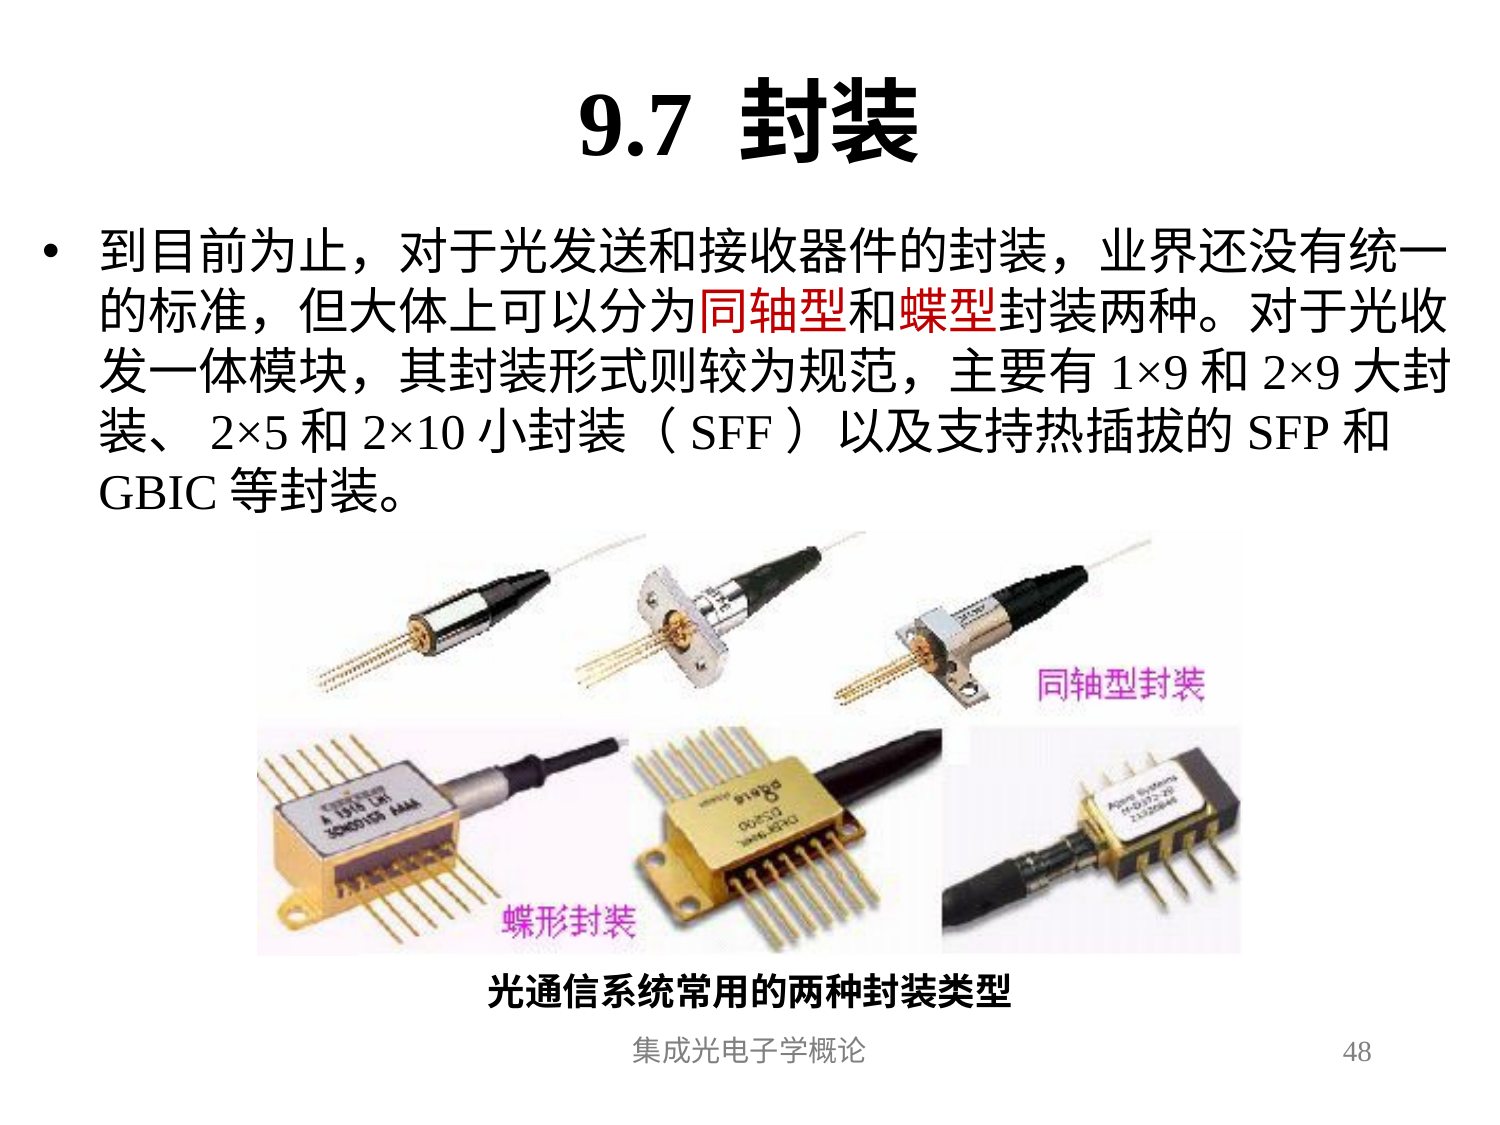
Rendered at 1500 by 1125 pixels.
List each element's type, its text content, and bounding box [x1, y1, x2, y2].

title 9.7 封装 [112, 24, 1388, 212]
footer 集成光电子学概论 [512, 1024, 988, 1101]
text_box 到目前为止，对于光发送和接收器件的封装，业界还没有统一的标准，但大体上可以分为同轴型和蝶型封装两种。对于光收发一体模块，其封装形式则较为规范，主要有1×9和2×9大封装、2×5和2×10小封装（SFF）以及支持热插拔的SFP和GBIC等封装。 [27, 212, 1473, 528]
picture [256, 530, 1244, 957]
slide_number 48 [1074, 1024, 1388, 1101]
text_box 光通信系统常用的两种封装类型 [442, 963, 1058, 1020]
